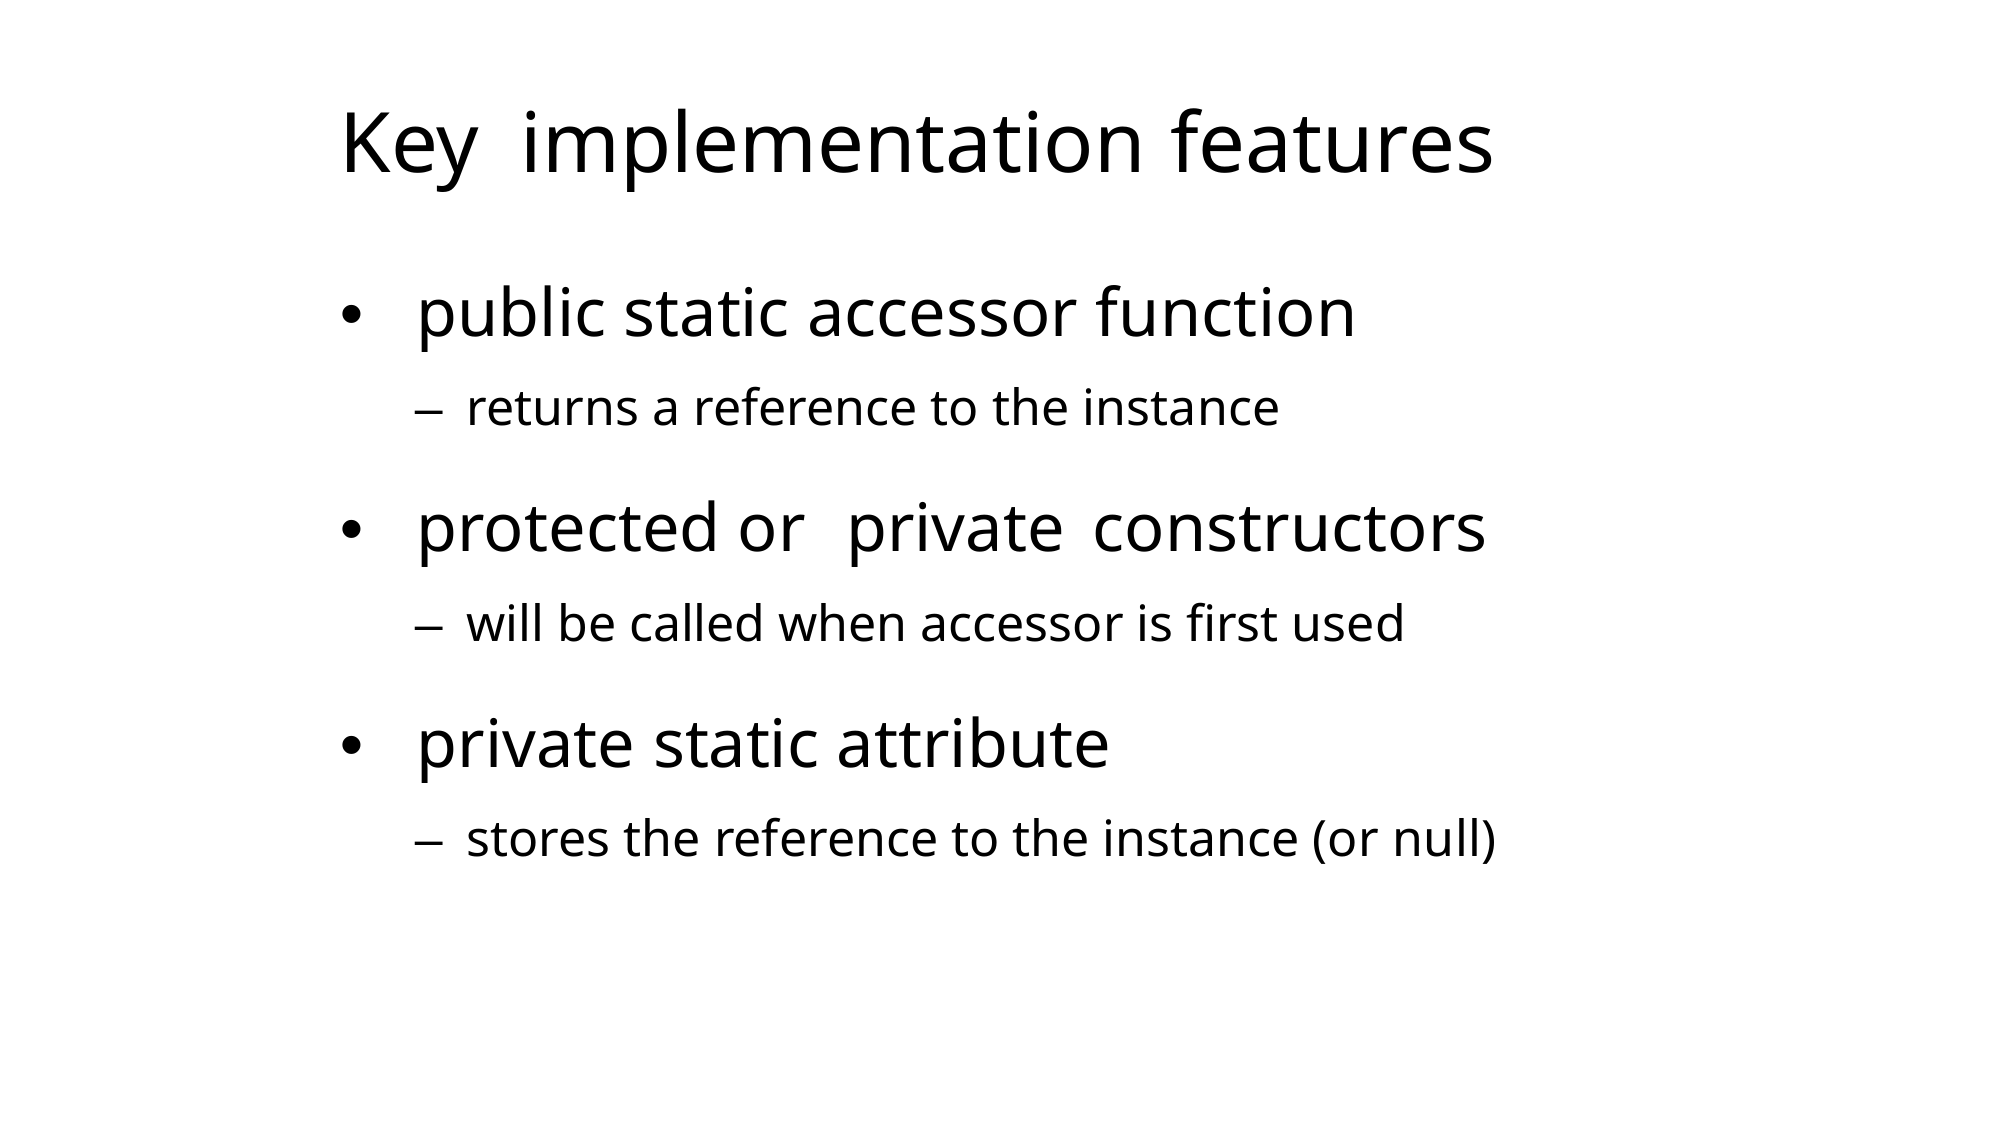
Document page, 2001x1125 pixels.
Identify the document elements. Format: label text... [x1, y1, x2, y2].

title Key implementation features [337, 88, 1533, 269]
text_box • public static accessor function – returns a reference to the instance • protected or private constructors – will be called when accessor is first used • private static attribute – stores the reference to the instance (or null) [337, 269, 1569, 867]
